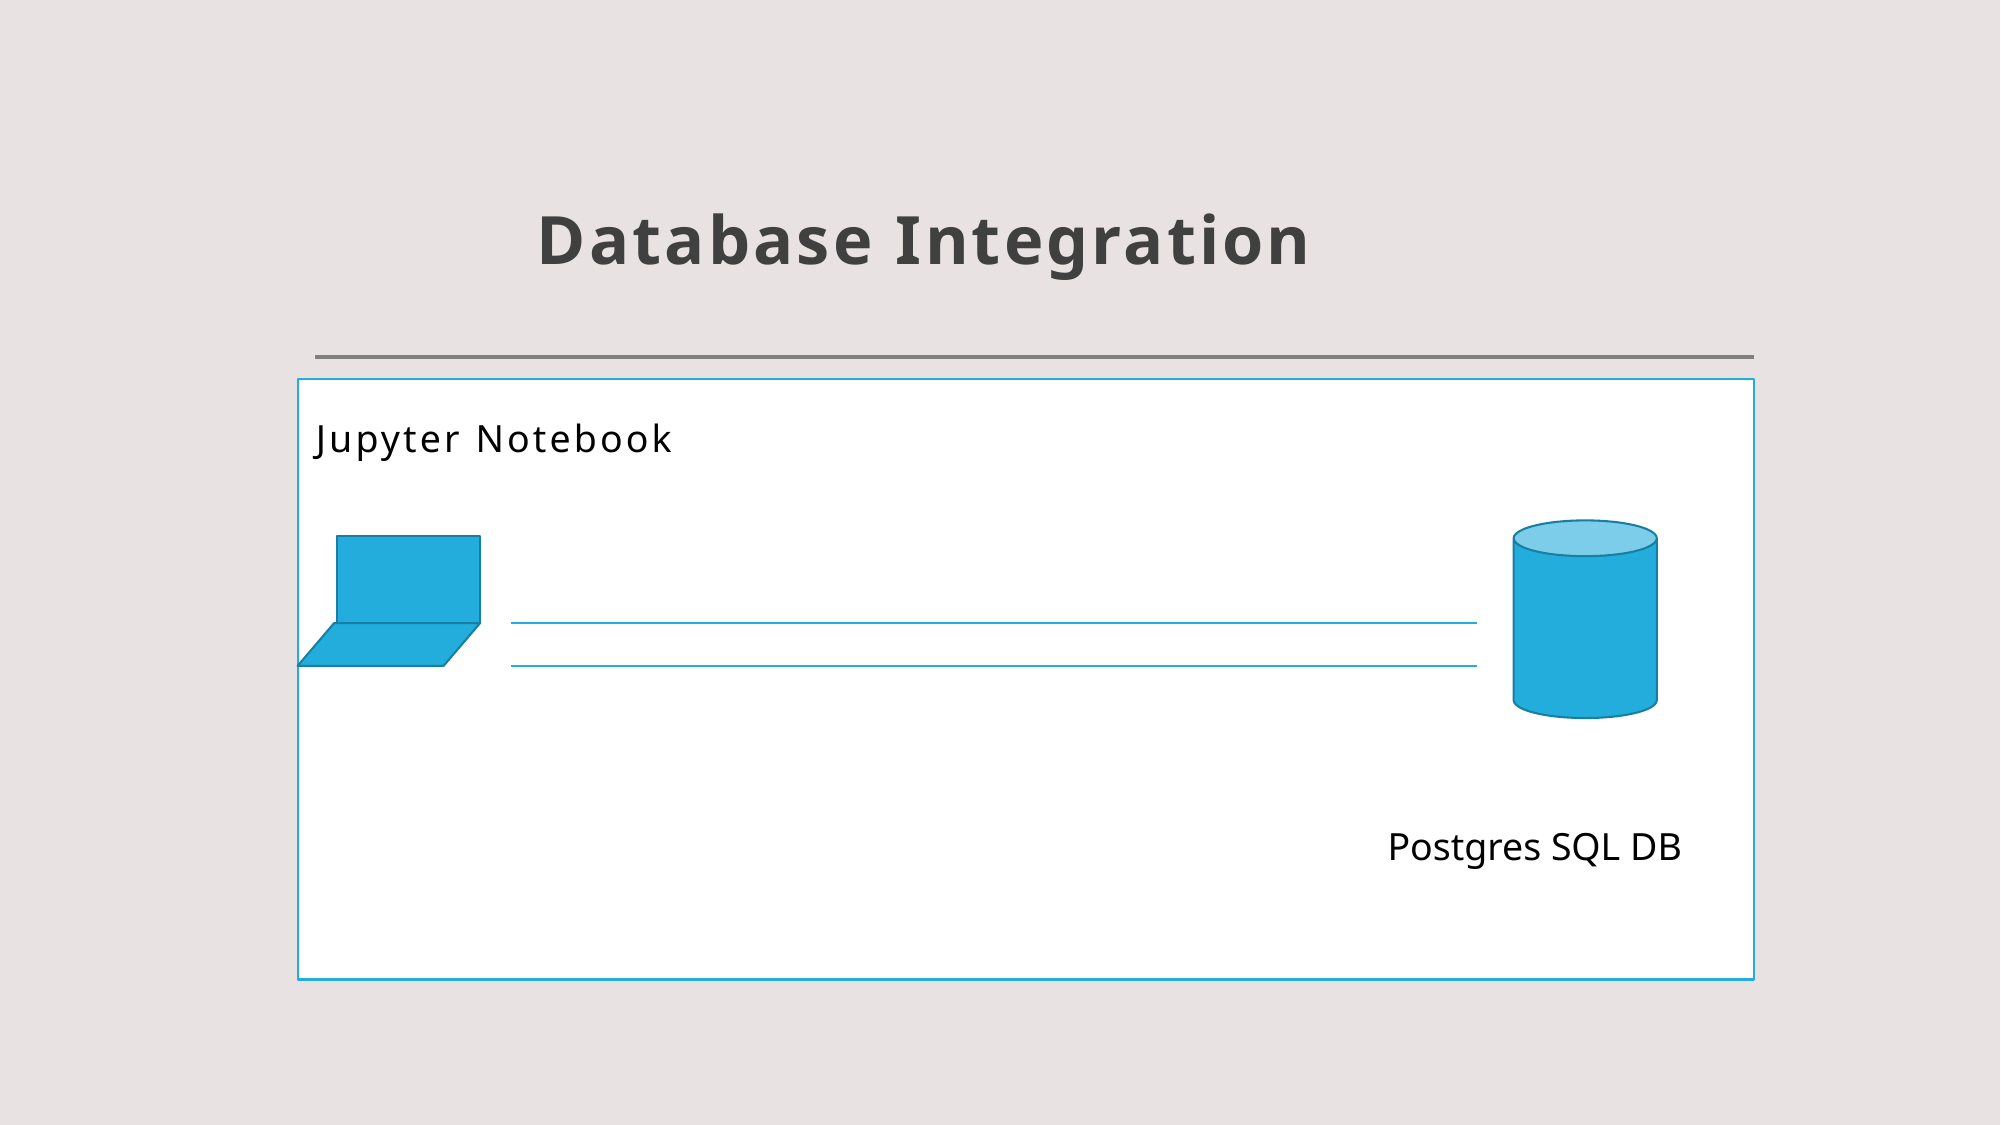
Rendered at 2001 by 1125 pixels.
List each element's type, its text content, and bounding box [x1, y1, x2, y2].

text_box [1512, 519, 1658, 720]
list Jupyter Notebook [297, 378, 1755, 981]
text_box [336, 535, 481, 622]
text_box Postgres SQL DB [1372, 815, 1712, 875]
text_box [296, 622, 482, 667]
title Database Integration [315, 72, 1754, 294]
